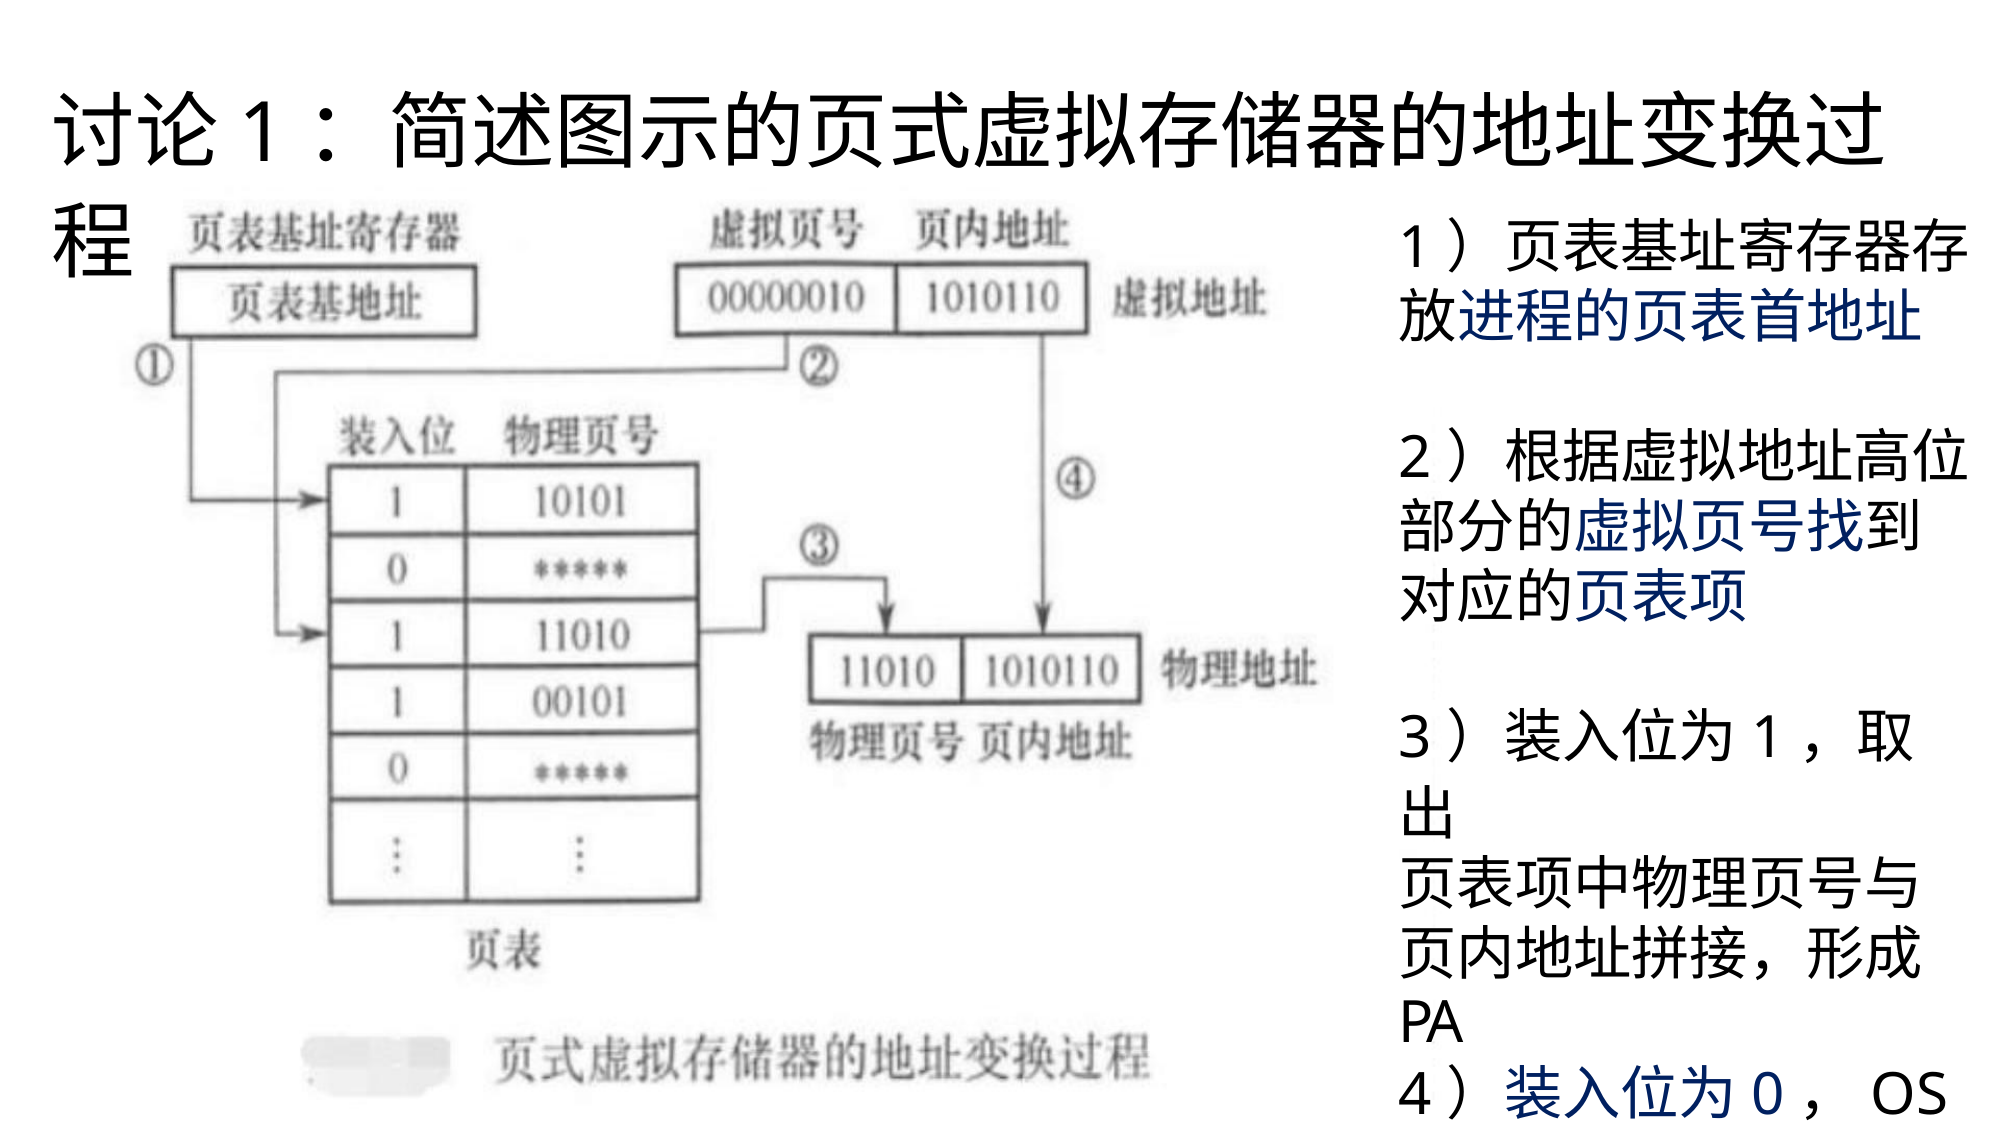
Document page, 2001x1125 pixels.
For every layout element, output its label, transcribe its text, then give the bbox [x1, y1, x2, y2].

text_box 讨论1：简述图示的页式虚拟存储器的地址变换过程 [51, 68, 1952, 288]
text_box 3）装入位为1，取出 页表项中物理页号与 页内地址拼接，形成 PA 4）装入位为0，OS缺 页处理 [1398, 692, 1957, 1125]
text_box [0, 0, 2000, 1125]
text_box 2）根据虚拟地址高位 部分的虚拟页号找到 对应的页表项 [1398, 412, 1979, 630]
text_box 1）页表基址寄存器存 放进程的页表首地址 [1398, 202, 1979, 350]
